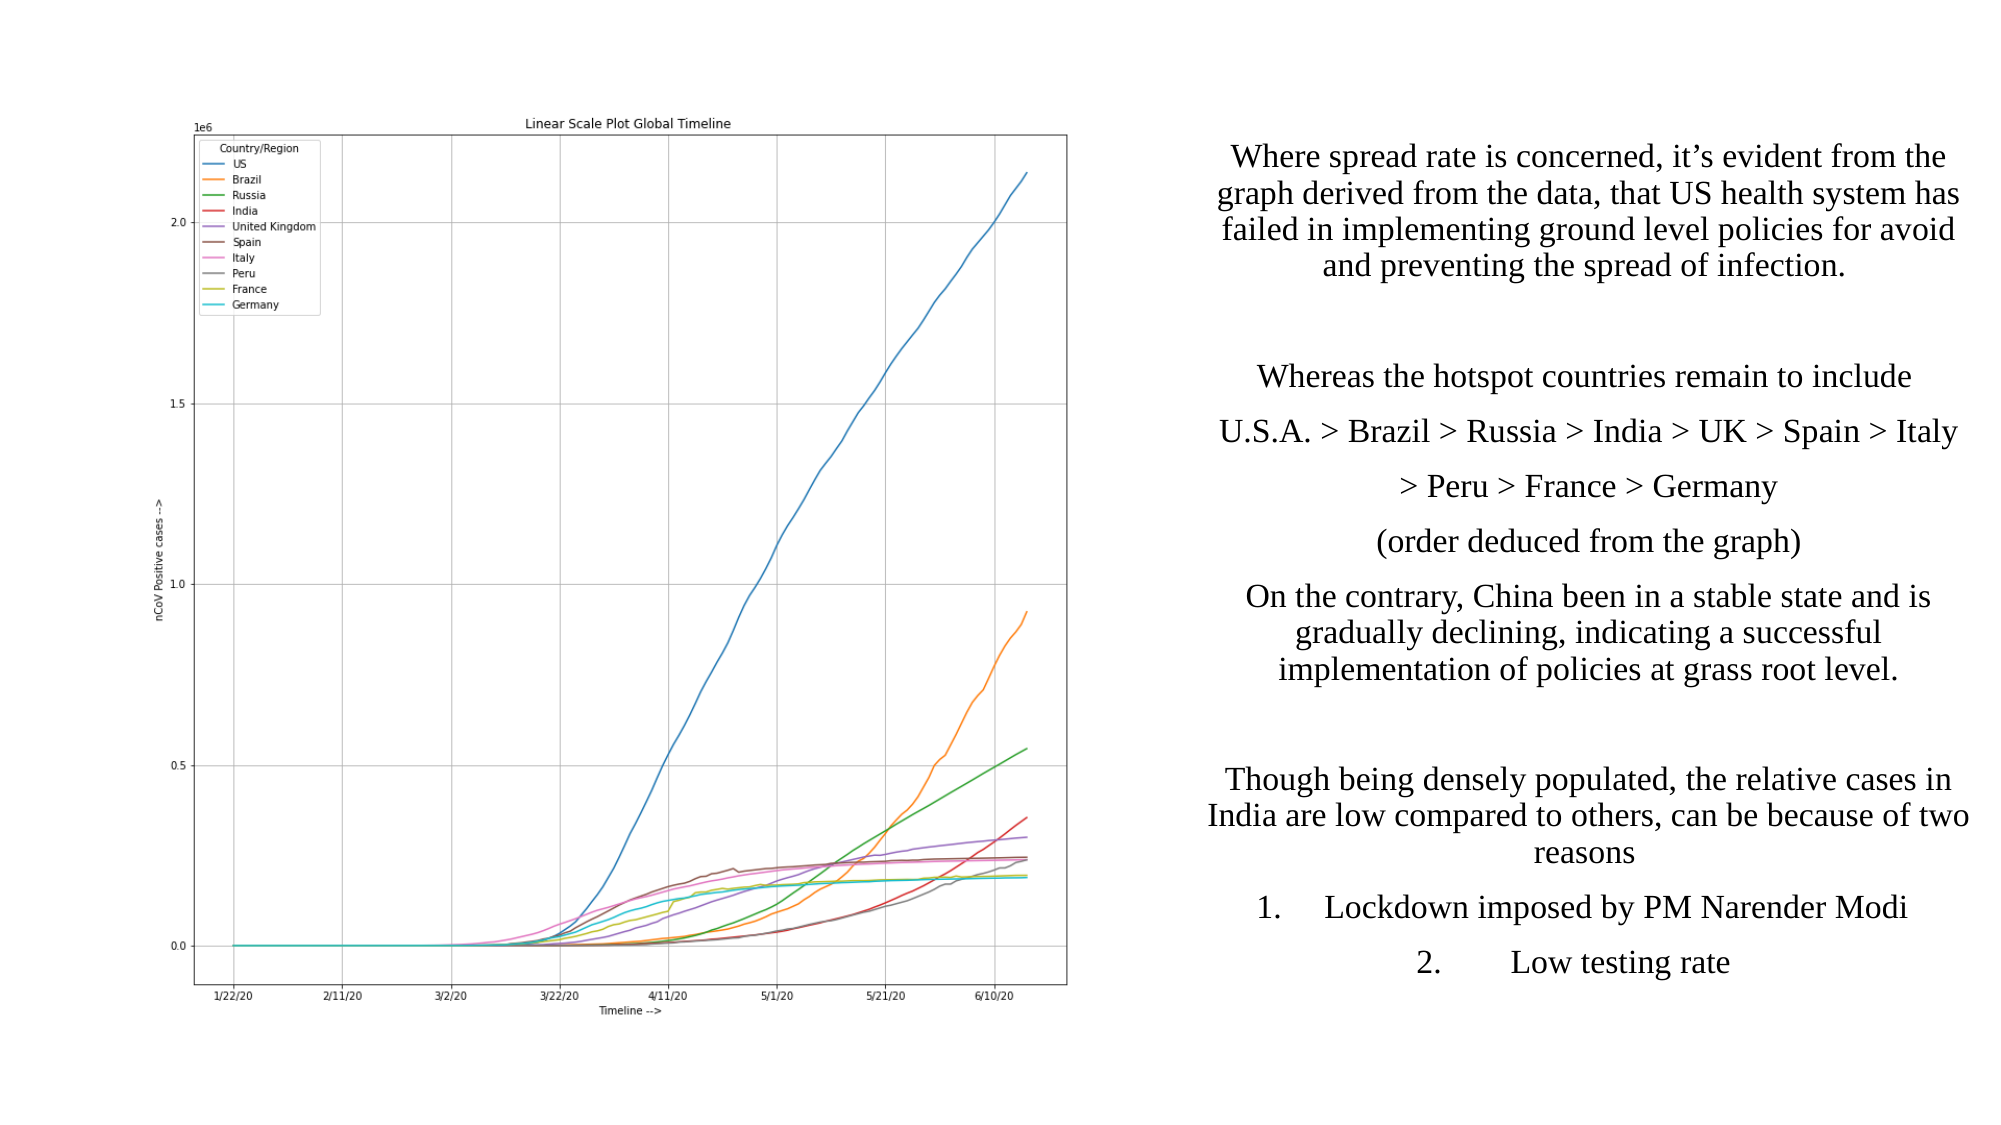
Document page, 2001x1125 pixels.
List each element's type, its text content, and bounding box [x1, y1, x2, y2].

picture [53, 0, 1179, 1125]
subtitle Where spread rate is concerned, it’s evident from the graph derived from the data, that US health system has failed in implementing ground level policies for avoid and preventing the spread of infection. Whereas the hotspot countries remain to include U.S.A. > Brazil > Russia > India > UK > Spain > Italy > Peru > France > Germany (order deduced from the graph) On the contrary, China been in a stable state and is gradually declining, indicating a successful implementation of policies at grass root level. Though being densely populated, the relative cases in India are low compared to others, can be because of two reasons Lockdown imposed by PM Narender Modi Low testing rate [1179, 131, 2000, 994]
